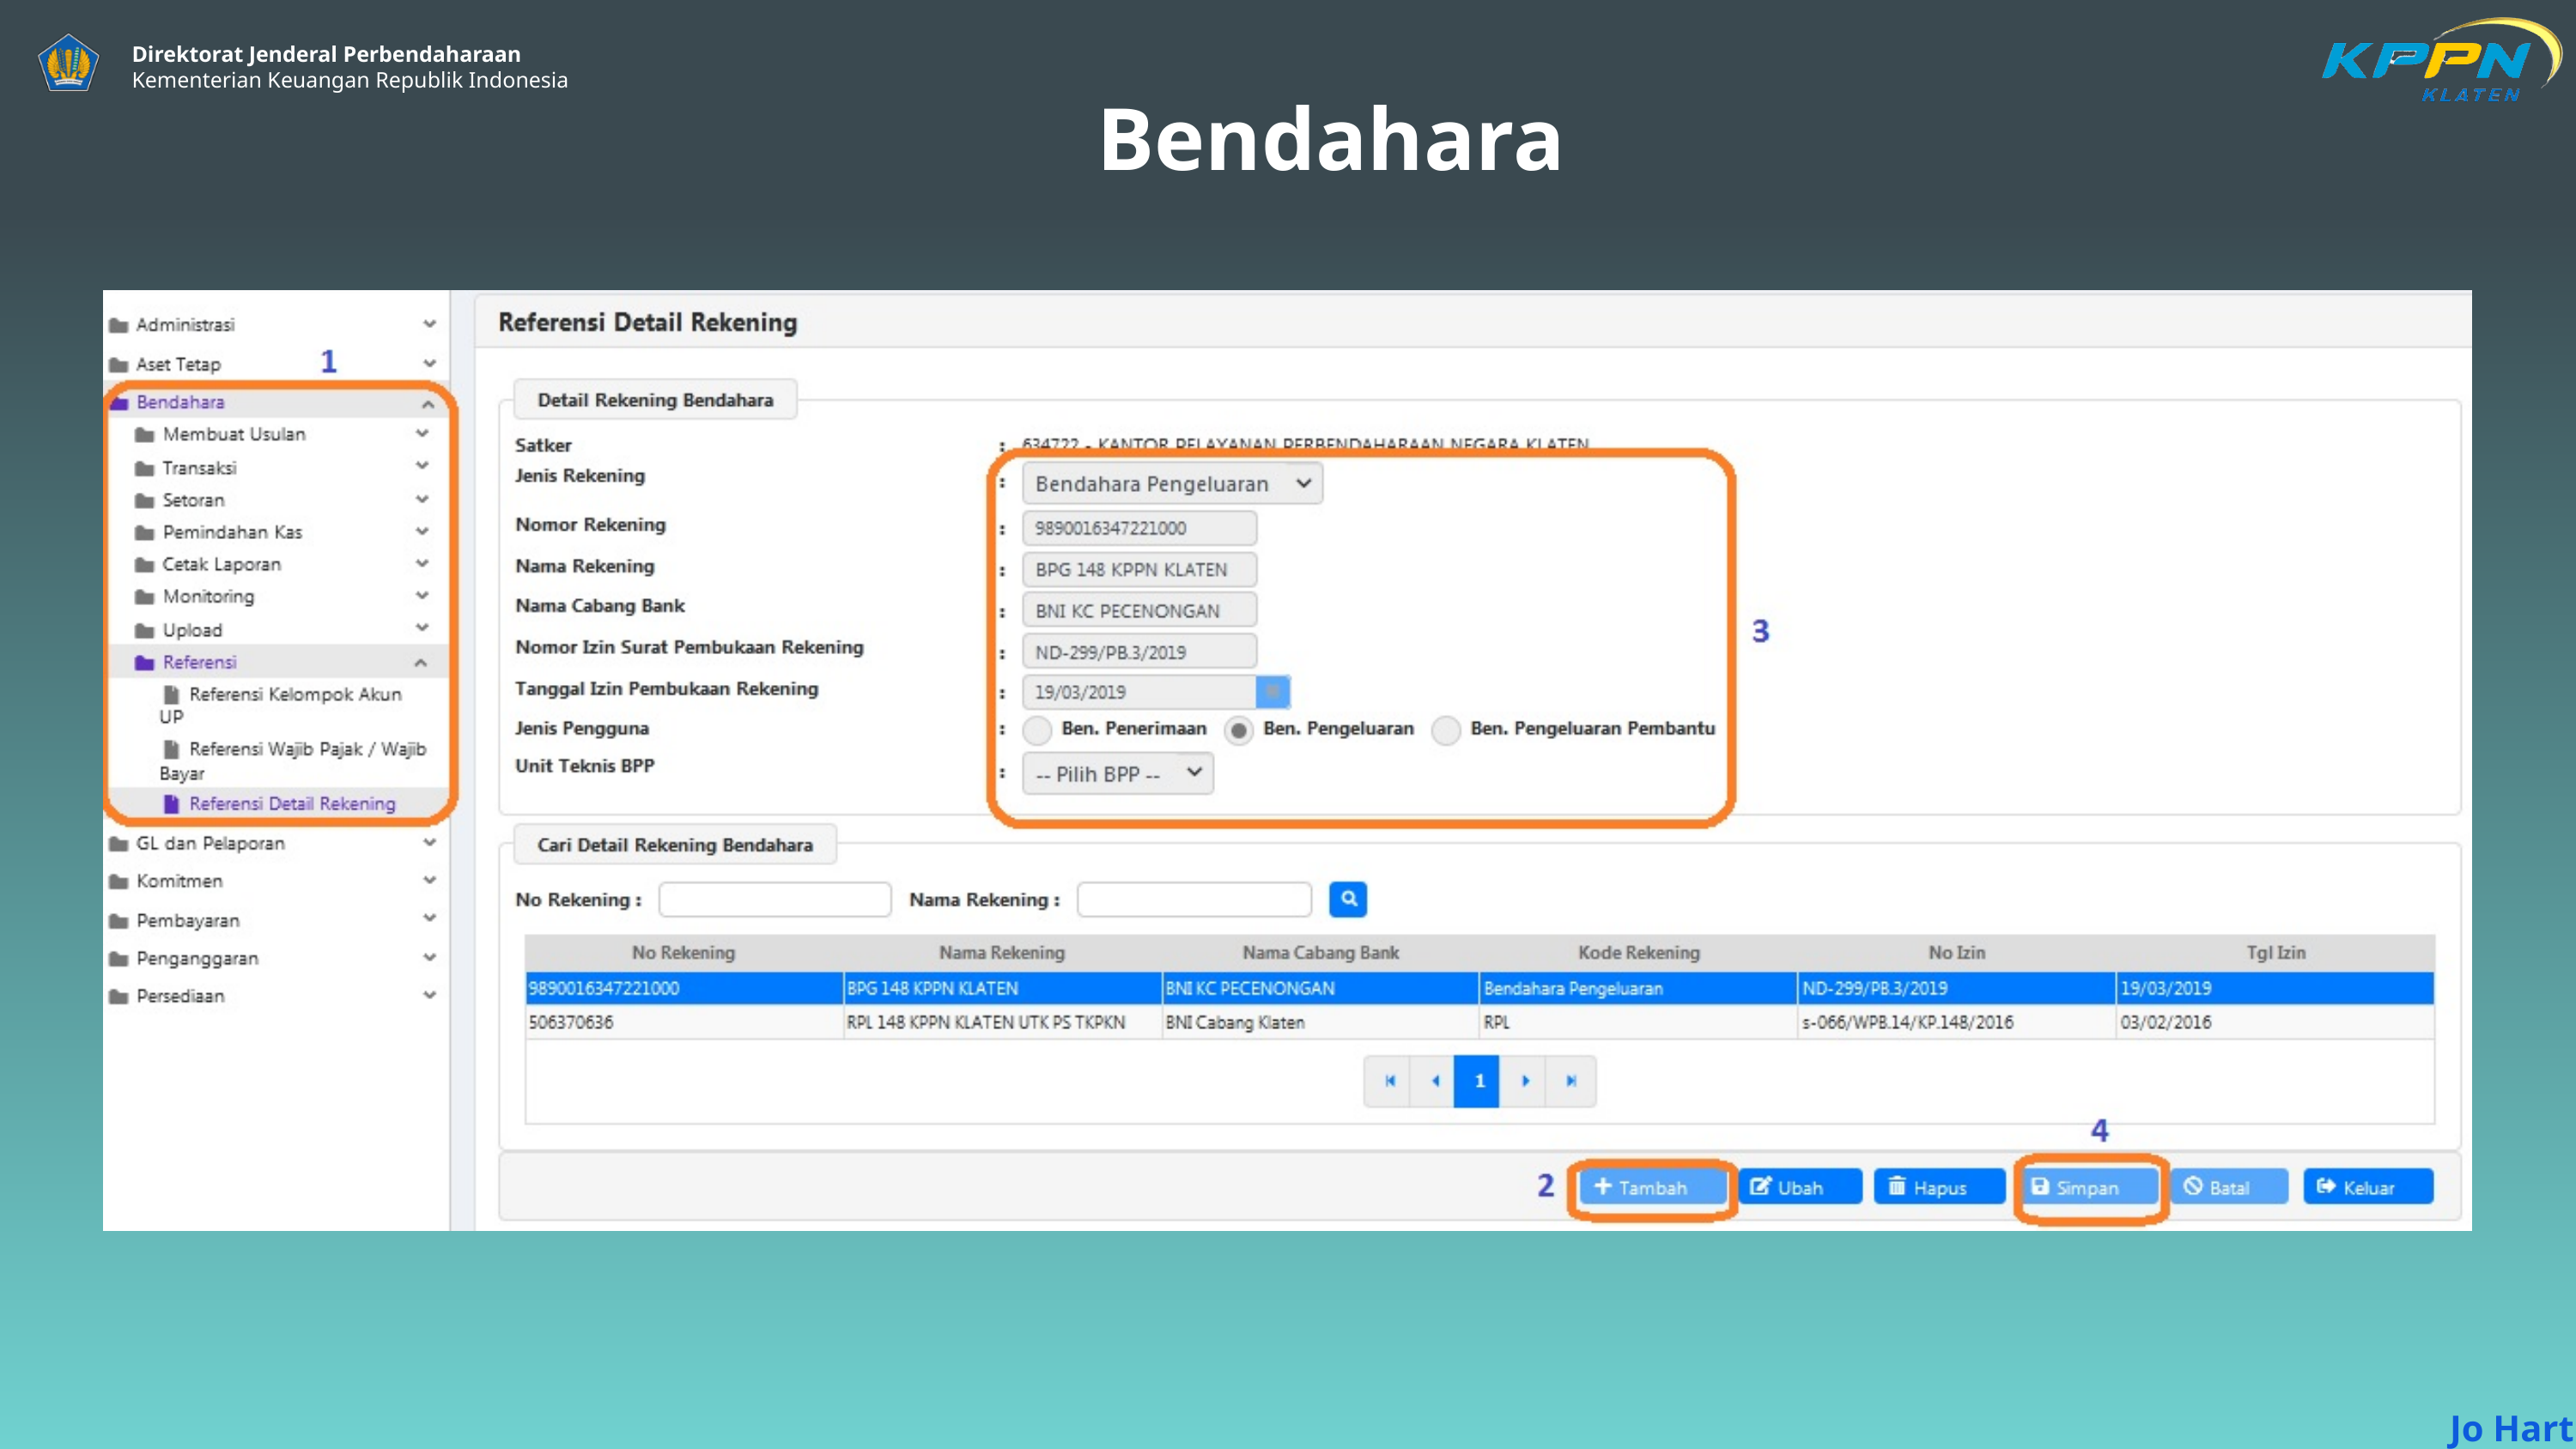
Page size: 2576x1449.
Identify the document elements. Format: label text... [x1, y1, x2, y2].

picture [103, 290, 2472, 1231]
picture [37, 33, 106, 92]
picture [2272, 0, 2576, 110]
text_box Bendahara [1084, 71, 1869, 200]
